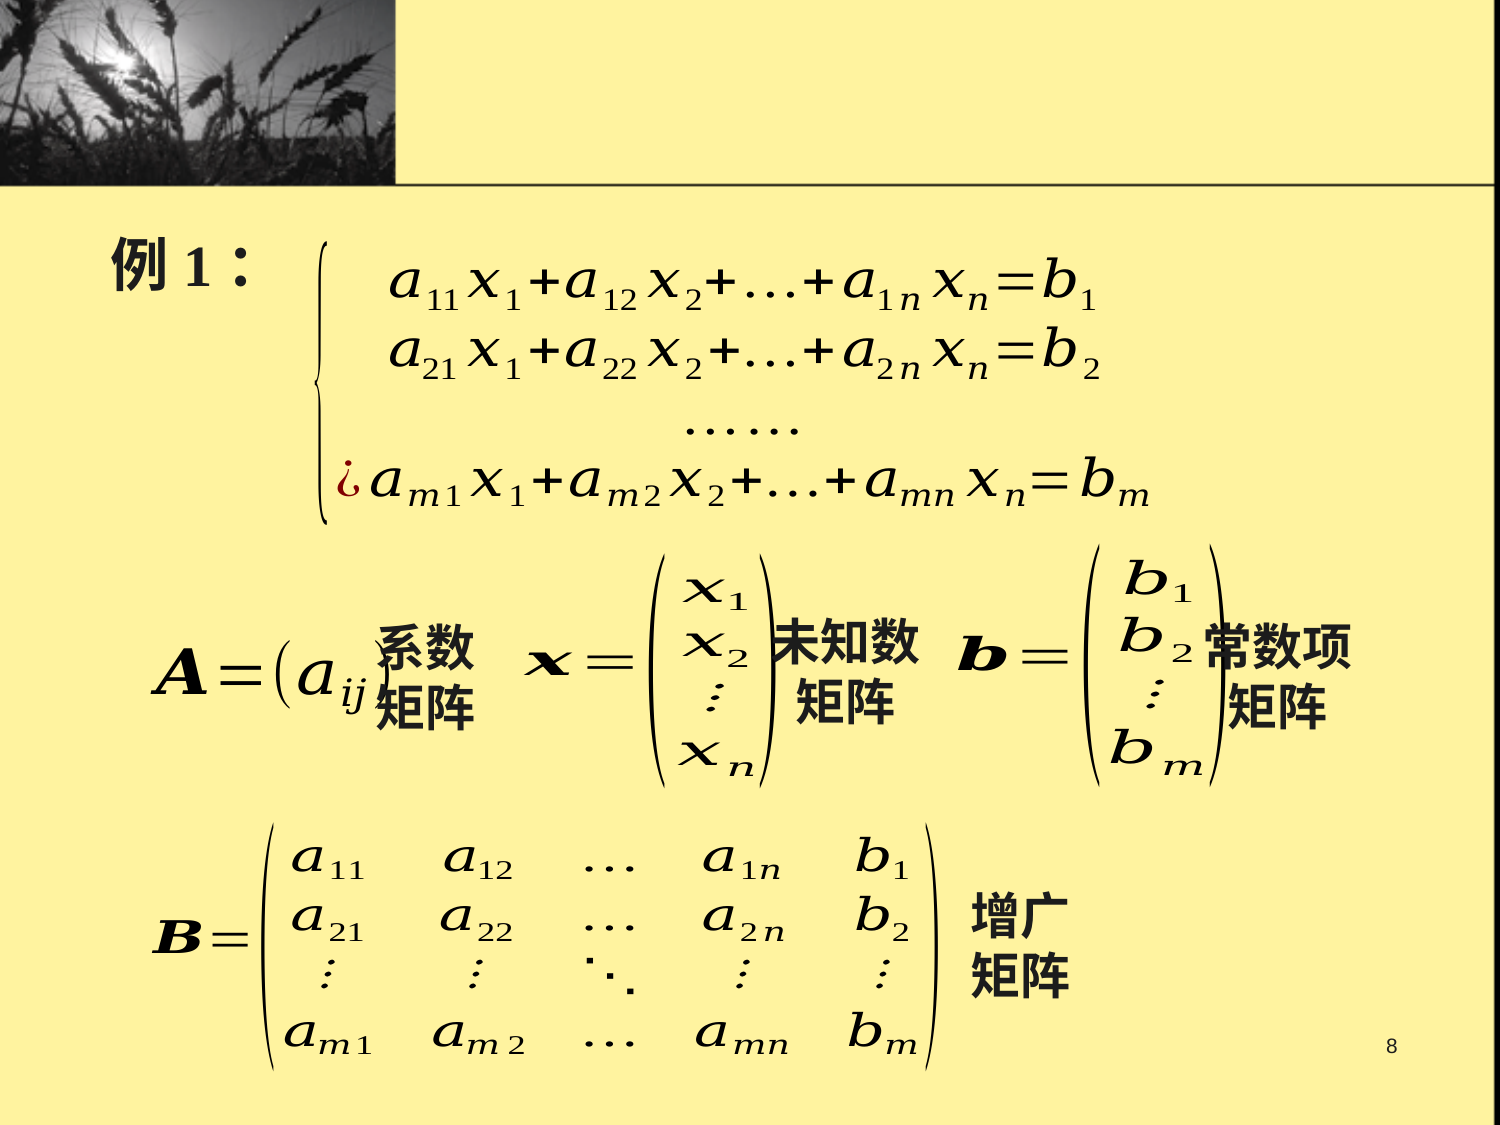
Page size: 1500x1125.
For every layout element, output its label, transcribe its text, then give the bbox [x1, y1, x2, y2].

slide_number 8 [1200, 1025, 1413, 1100]
text_box 例1： [88, 220, 308, 306]
text_box 系数 矩阵 [360, 609, 491, 745]
text_box 常数项 矩阵 [1188, 607, 1368, 743]
text_box 增广 矩阵 [955, 877, 1086, 1013]
text_box 未知数 矩阵 [755, 602, 936, 738]
picture [0, 0, 1500, 1125]
